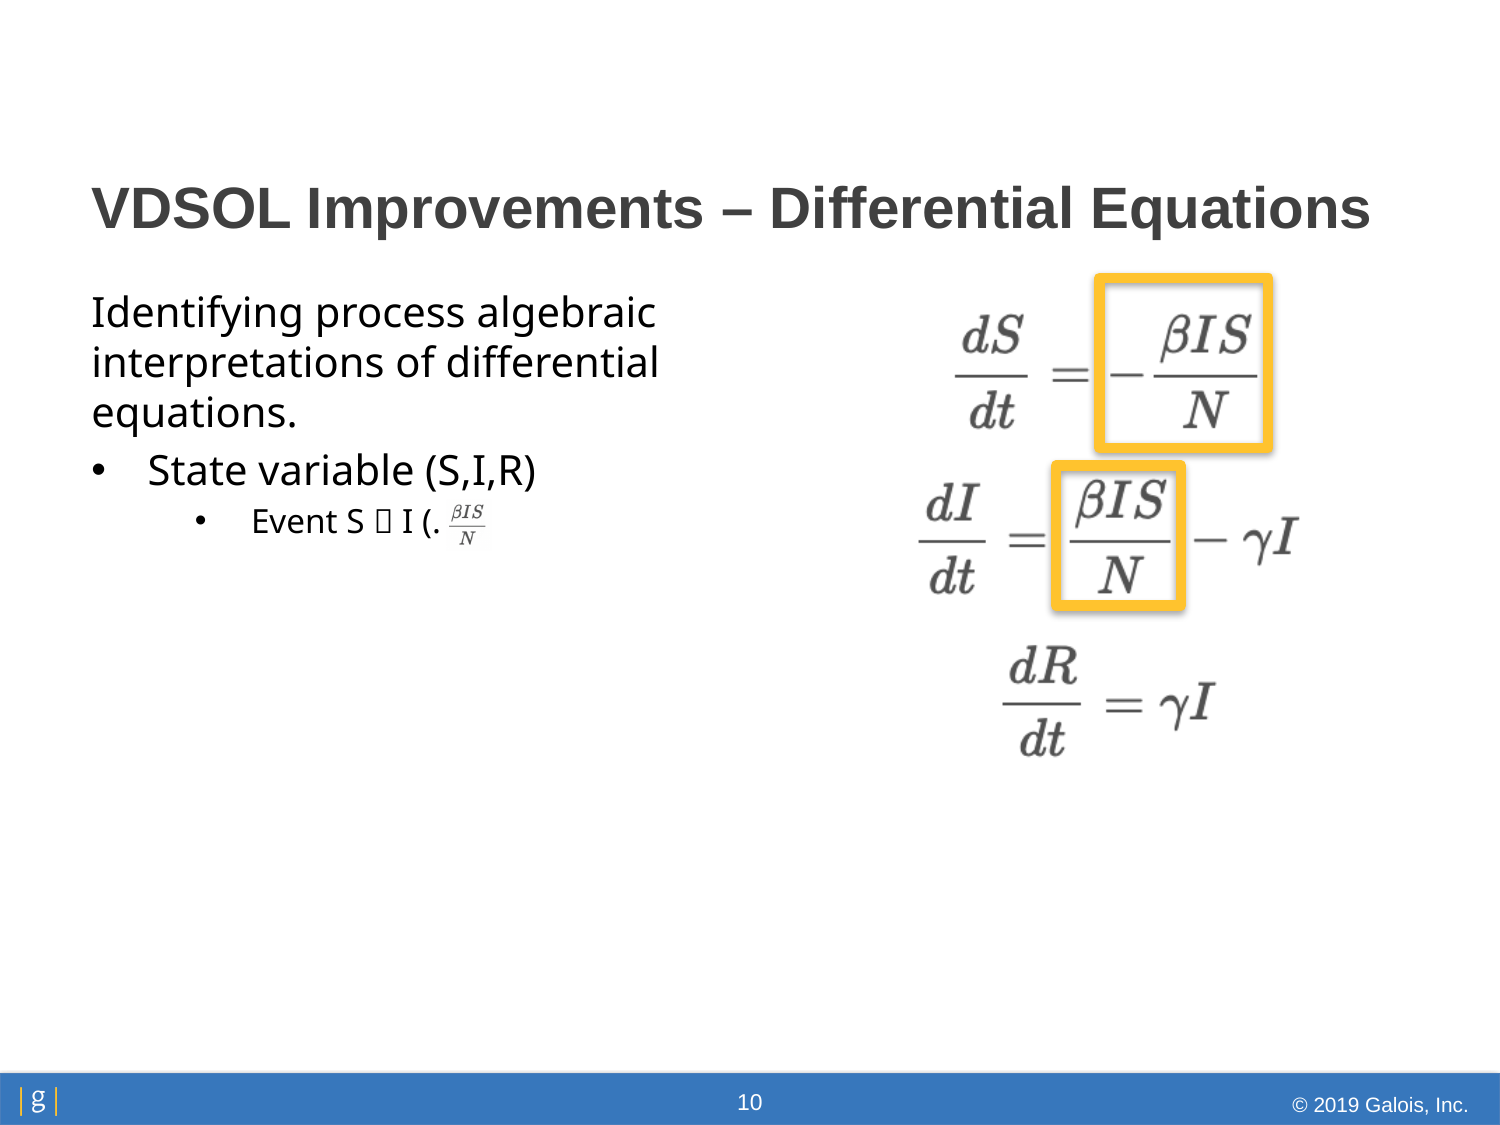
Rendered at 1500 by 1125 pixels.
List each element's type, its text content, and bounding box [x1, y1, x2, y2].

list Identifying process algebraic interpretations of differential equations. State variable (S,I,R) Event S  I (. ) [76, 277, 713, 1007]
picture [446, 499, 493, 552]
picture [20, 1087, 57, 1116]
title VDSOL Improvements – Differential Equations [76, 172, 1422, 239]
picture [887, 277, 1333, 784]
